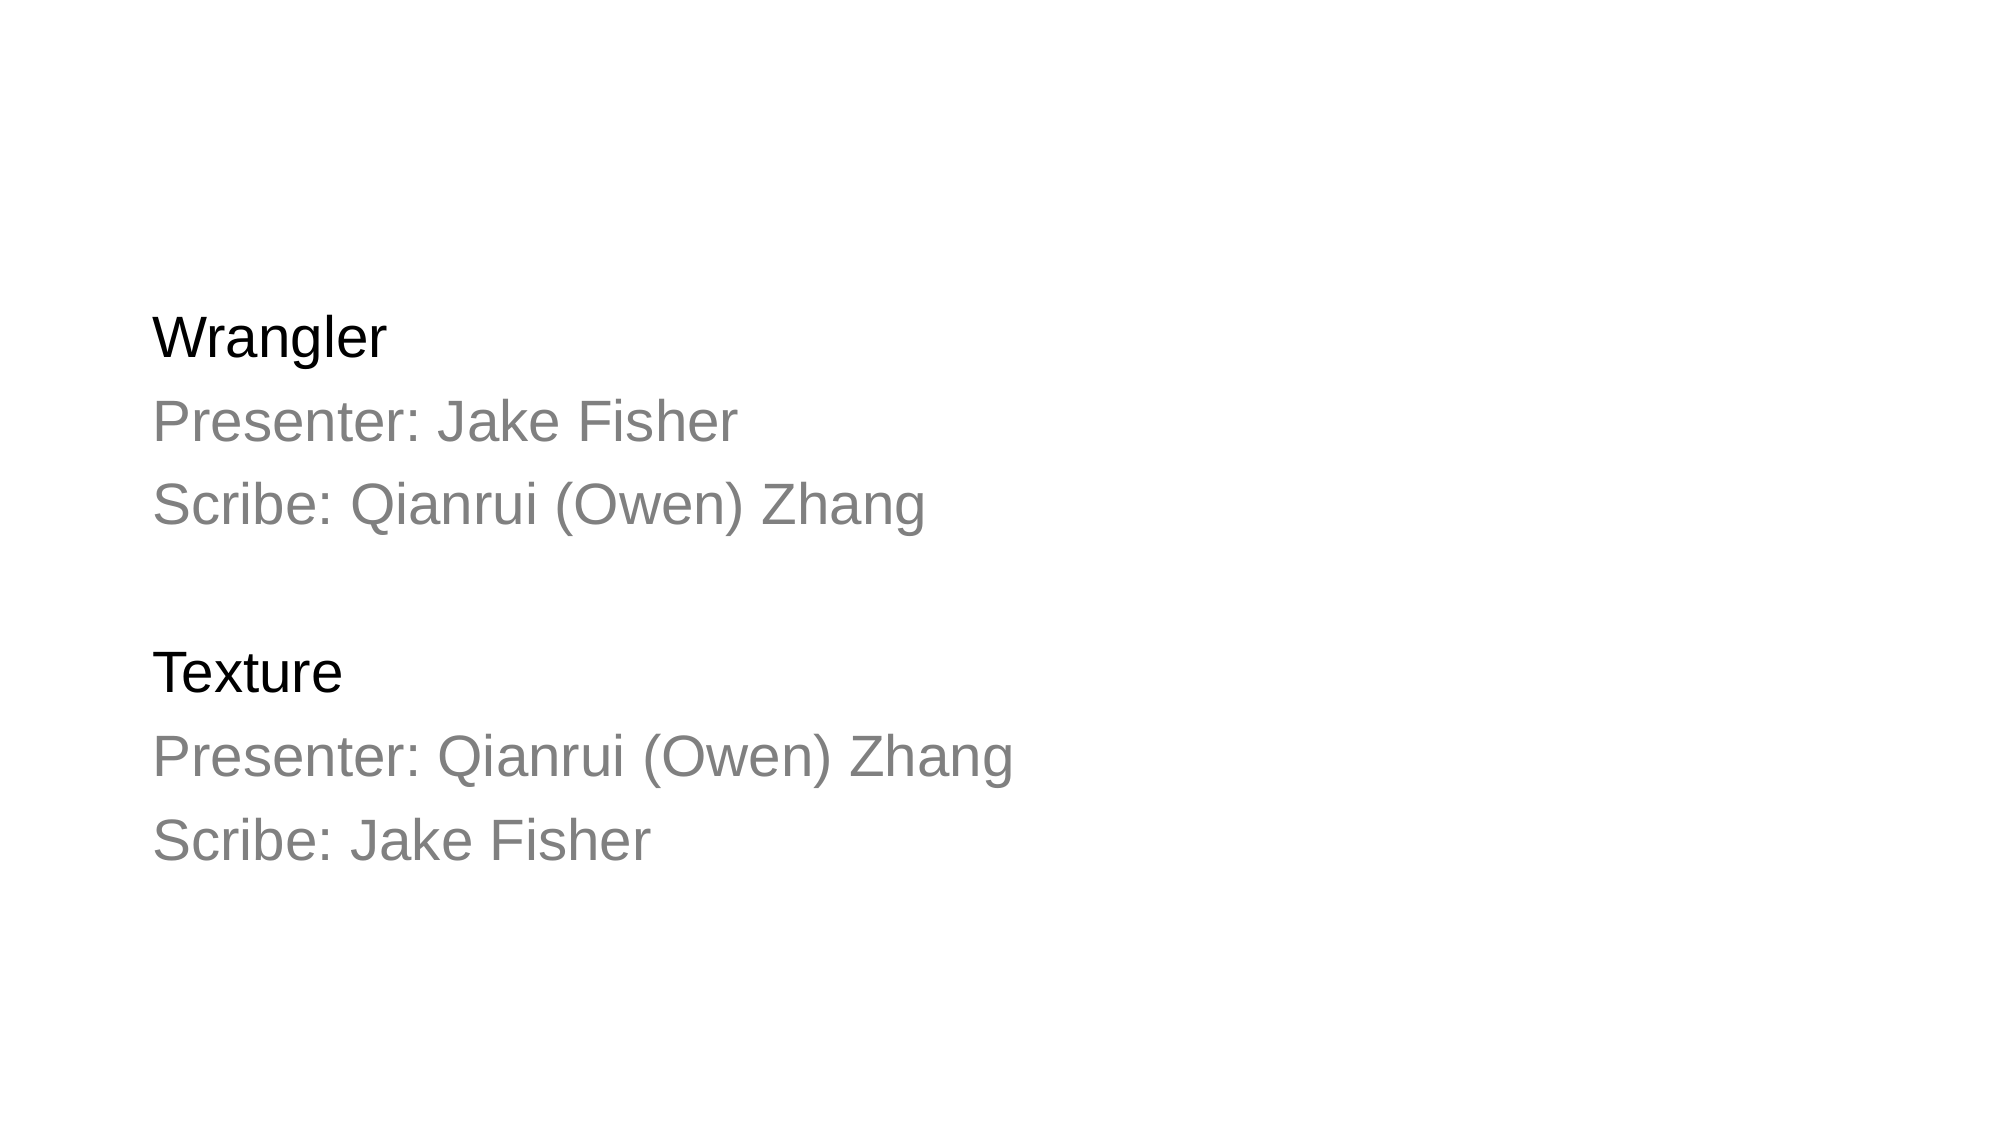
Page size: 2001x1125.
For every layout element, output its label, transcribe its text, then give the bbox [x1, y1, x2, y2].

list Wrangler Presenter: Jake Fisher Scribe: Qianrui (Owen) Zhang Texture Presenter: Qianrui (Owen) Zhang Scribe: Jake Fisher [137, 299, 1863, 1014]
